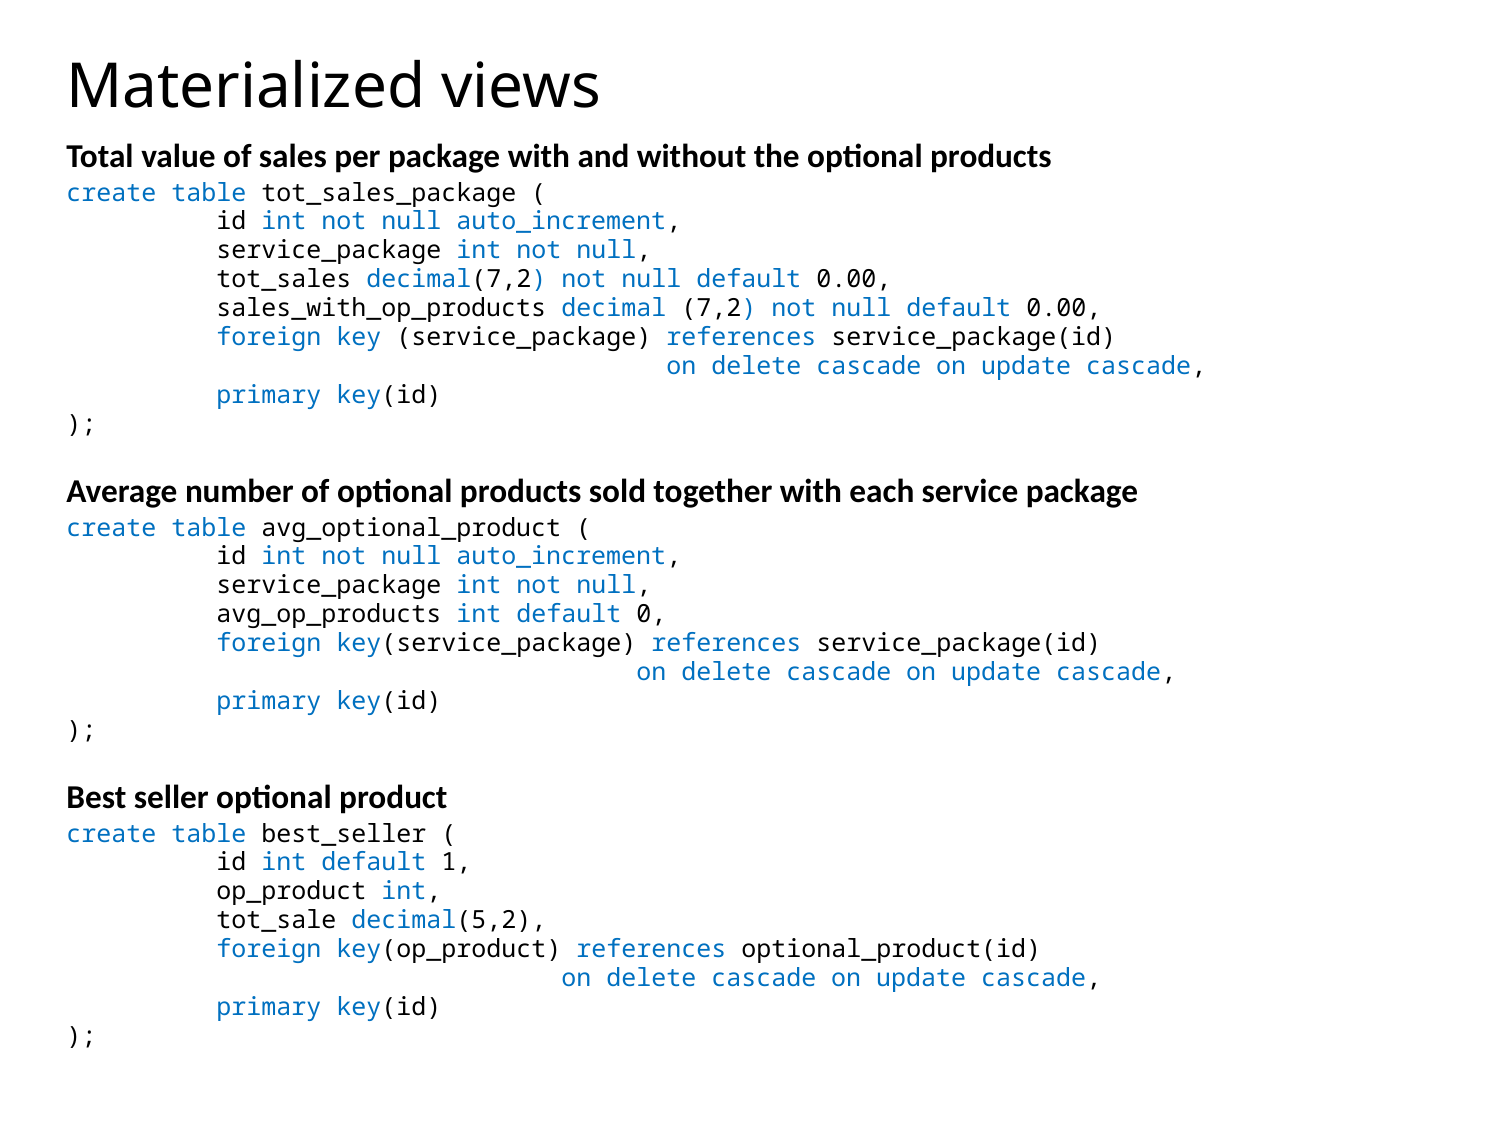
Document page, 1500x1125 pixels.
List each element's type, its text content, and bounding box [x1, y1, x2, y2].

title Materialized views [58, 48, 1436, 126]
list Total value of sales per package with and without the optional products create table tot_sales_package ( id int not null auto_increment, service_package int not null, tot_sales decimal(7,2) not null default 0.00, sales_with_op_products decimal (7,2) not null default 0.00, foreign key (service_package) references service_package(id) on delete cascade on update cascade, primary key(id) ); Average number of optional products sold together with each service package create table avg_optional_product ( id int not null auto_increment, service_package int not null, avg_op_products int default 0, foreign key(service_package) references service_package(id) on delete cascade on update cascade, primary key(id) ); Best seller optional product create table best_seller ( id int default 1, op_product int, tot_sale decimal(5,2), foreign key(op_product) references optional_product(id) on delete cascade on update cascade, primary key(id) ); [58, 126, 1436, 1066]
